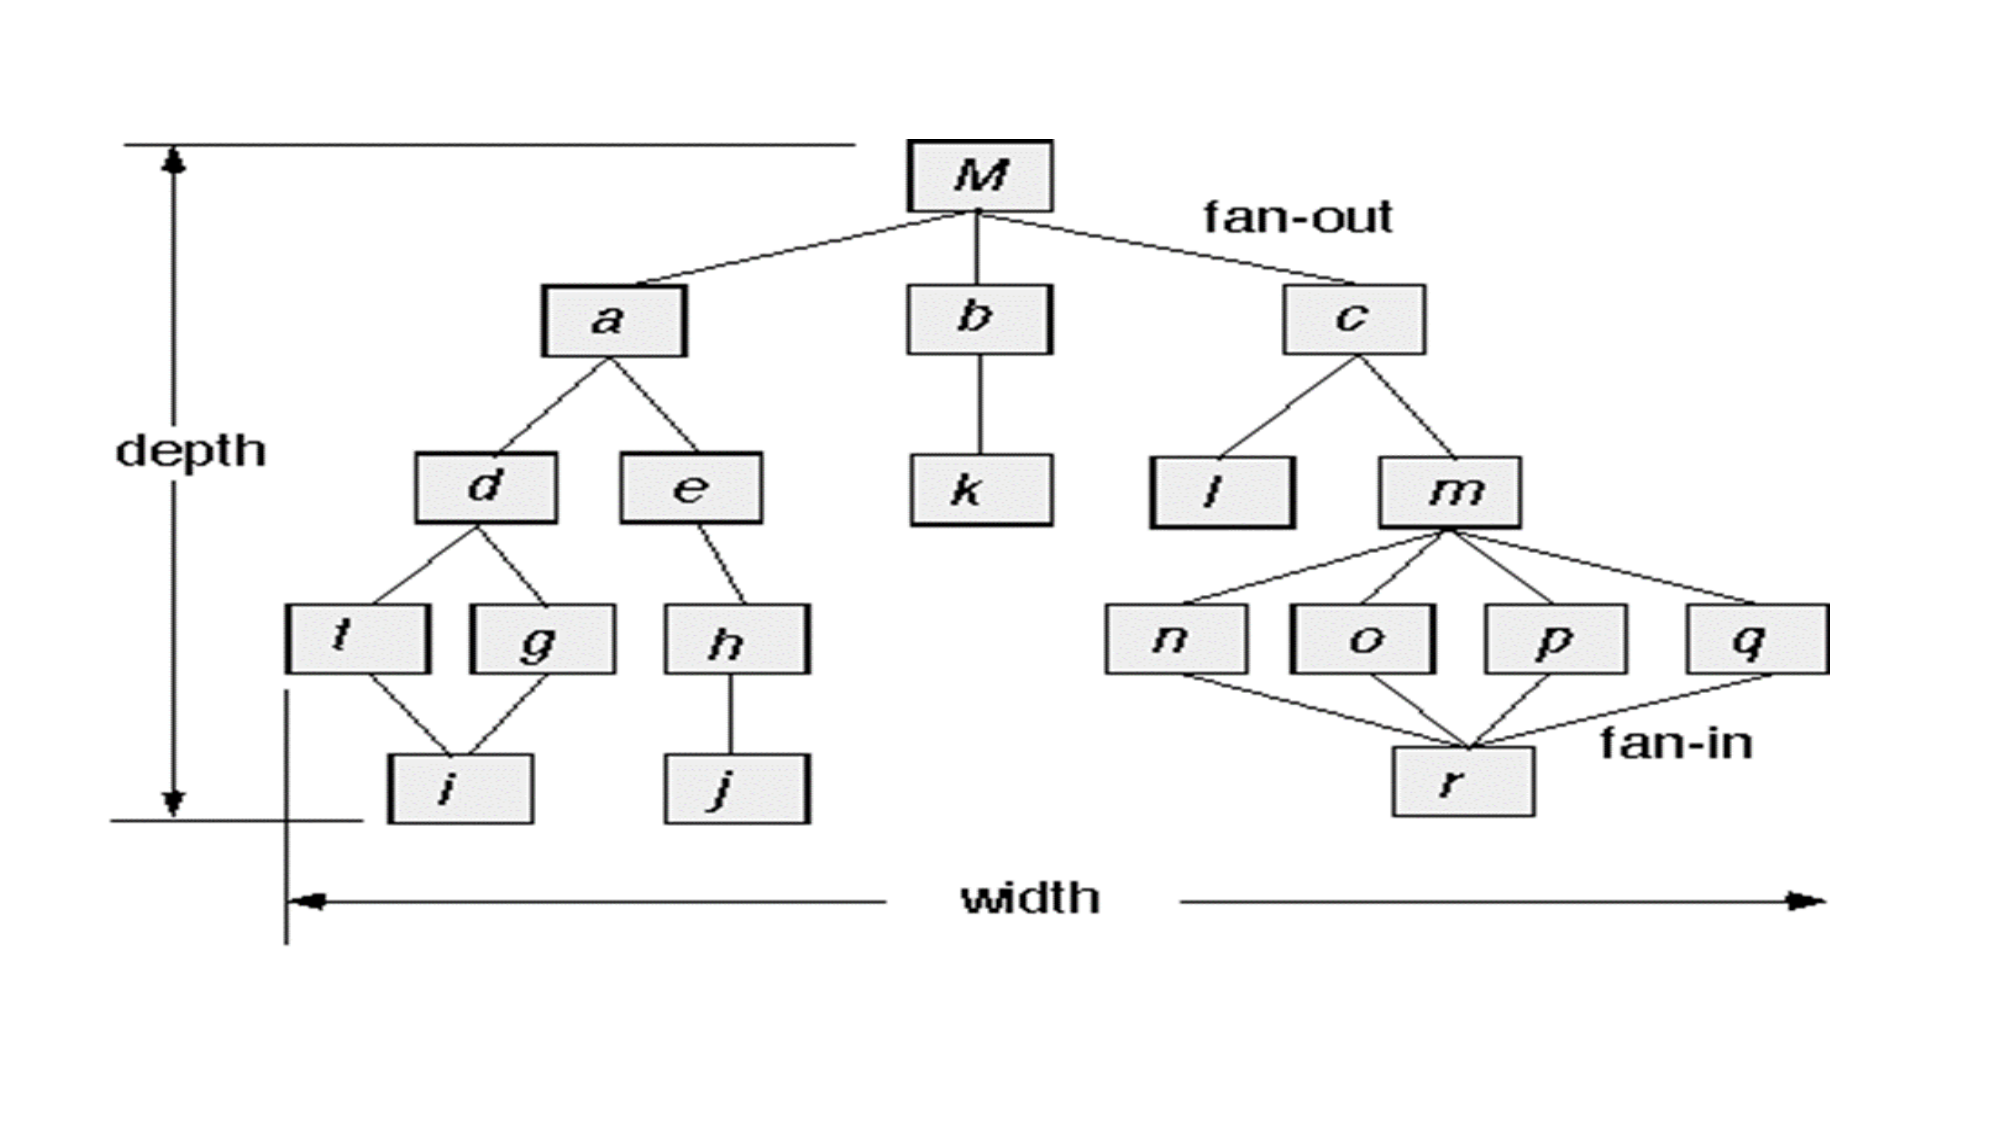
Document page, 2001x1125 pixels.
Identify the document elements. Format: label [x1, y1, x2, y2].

list [104, 139, 1830, 1014]
